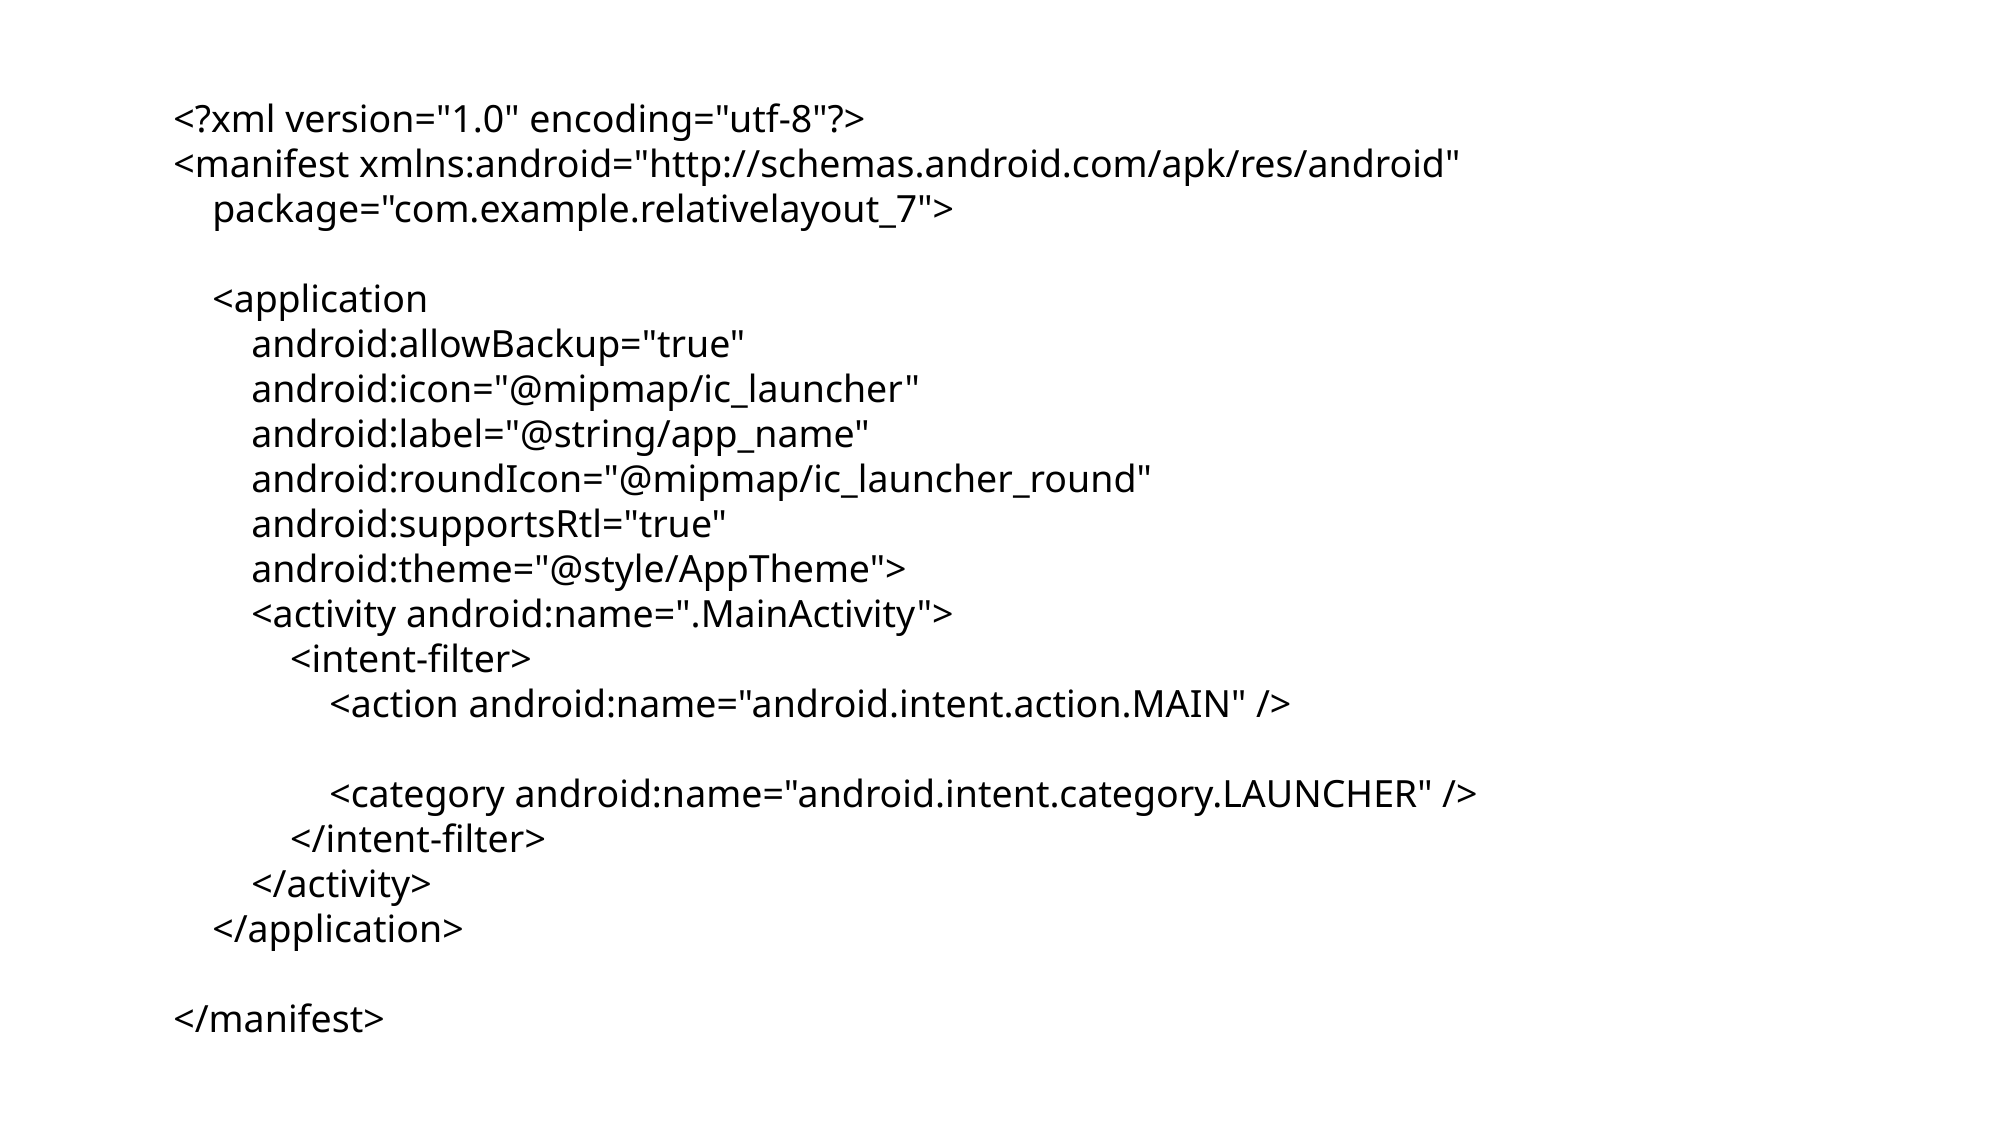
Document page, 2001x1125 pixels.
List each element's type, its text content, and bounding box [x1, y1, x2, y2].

text_box <?xml version="1.0" encoding="utf-8"?> <manifest xmlns:android="http://schemas.android.com/apk/res/android" package="com.example.relativelayout_7"> <application android:allowBackup="true" android:icon="@mipmap/ic_launcher" android:label="@string/app_name" android:roundIcon="@mipmap/ic_launcher_round" android:supportsRtl="true" android:theme="@style/AppTheme"> <activity android:name=".MainActivity"> <intent-filter> <action android:name="android.intent.action.MAIN" /> <category android:name="android.intent.category.LAUNCHER" /> </intent-filter> </activity> </application> </manifest> [158, 87, 1909, 1048]
